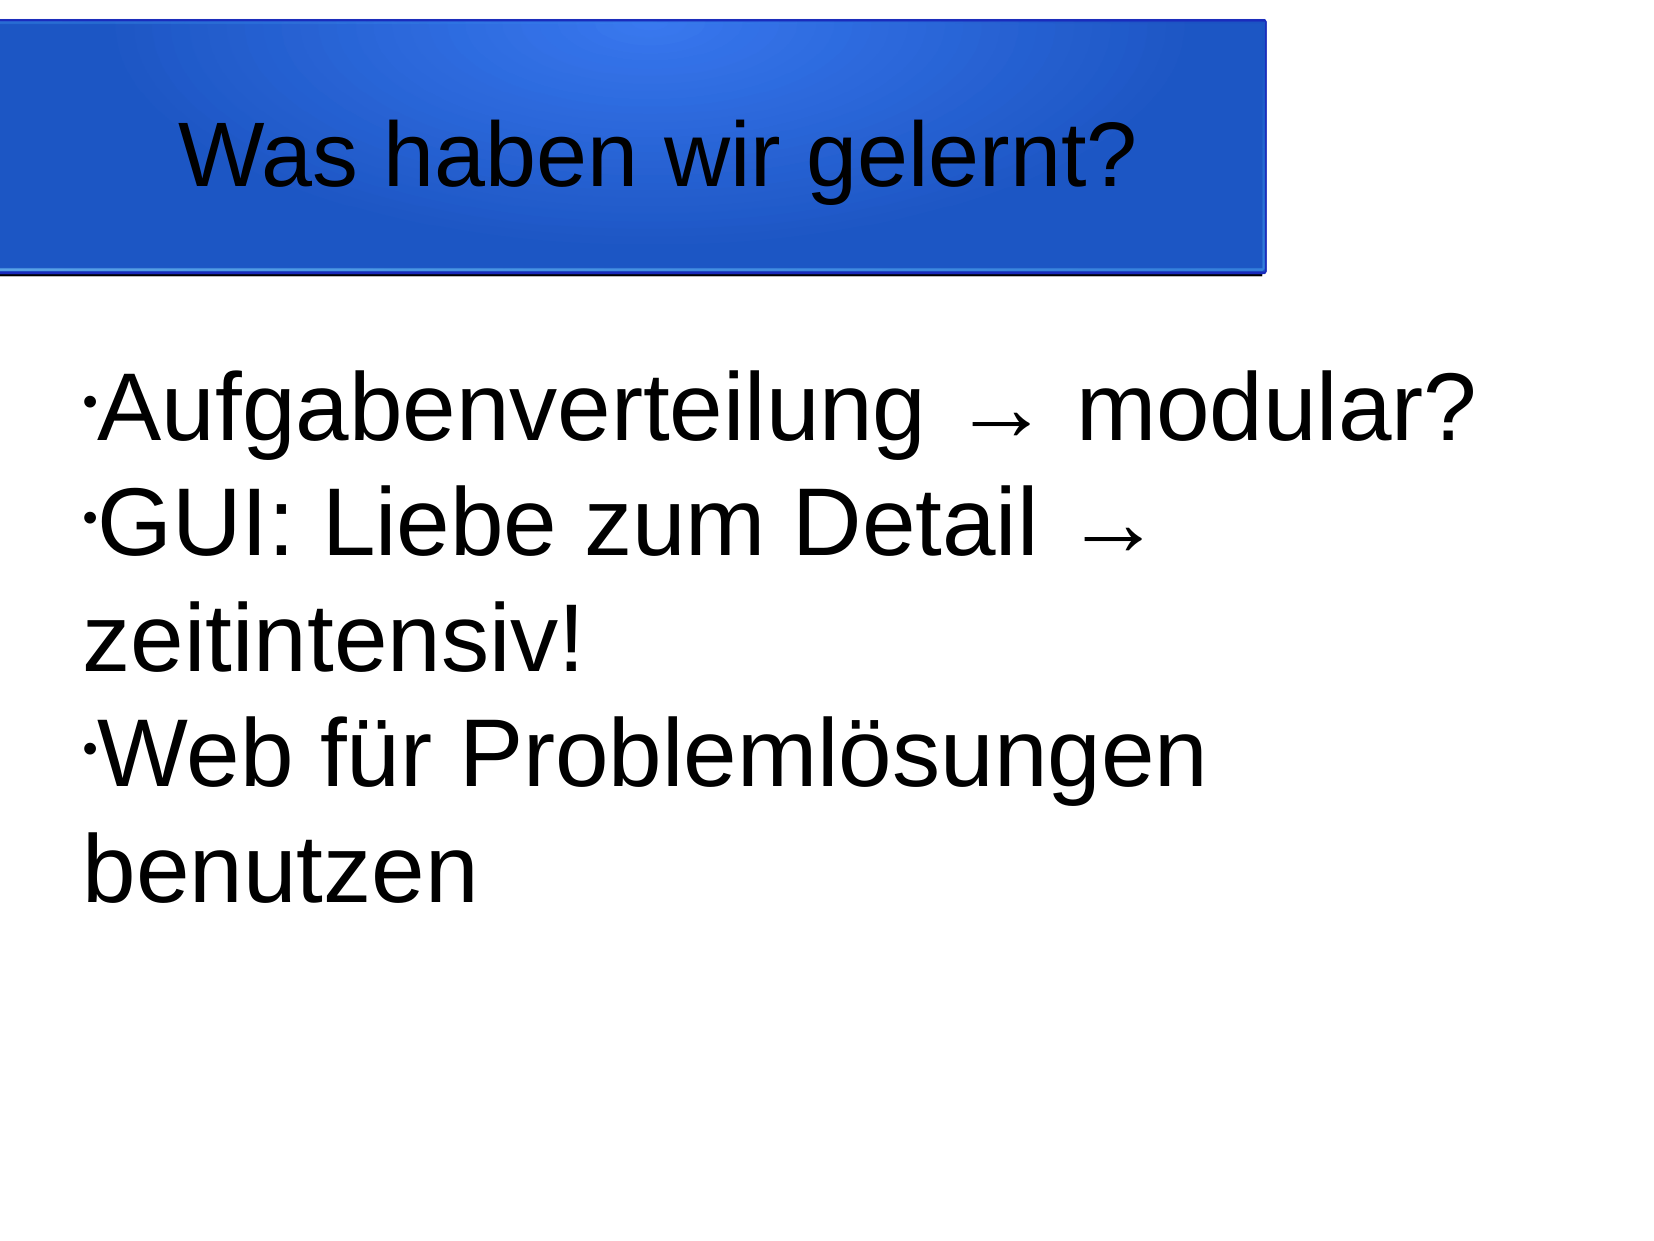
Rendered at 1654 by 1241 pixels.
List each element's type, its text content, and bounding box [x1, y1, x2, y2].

text_box Aufgabenverteilung → modular? GUI: Liebe zum Detail → zeitintensiv! Web für Problemlösungen benutzen [82, 299, 1571, 1019]
picture [0, 17, 1270, 282]
text_box Was haben wir gelernt? [82, 47, 1235, 252]
